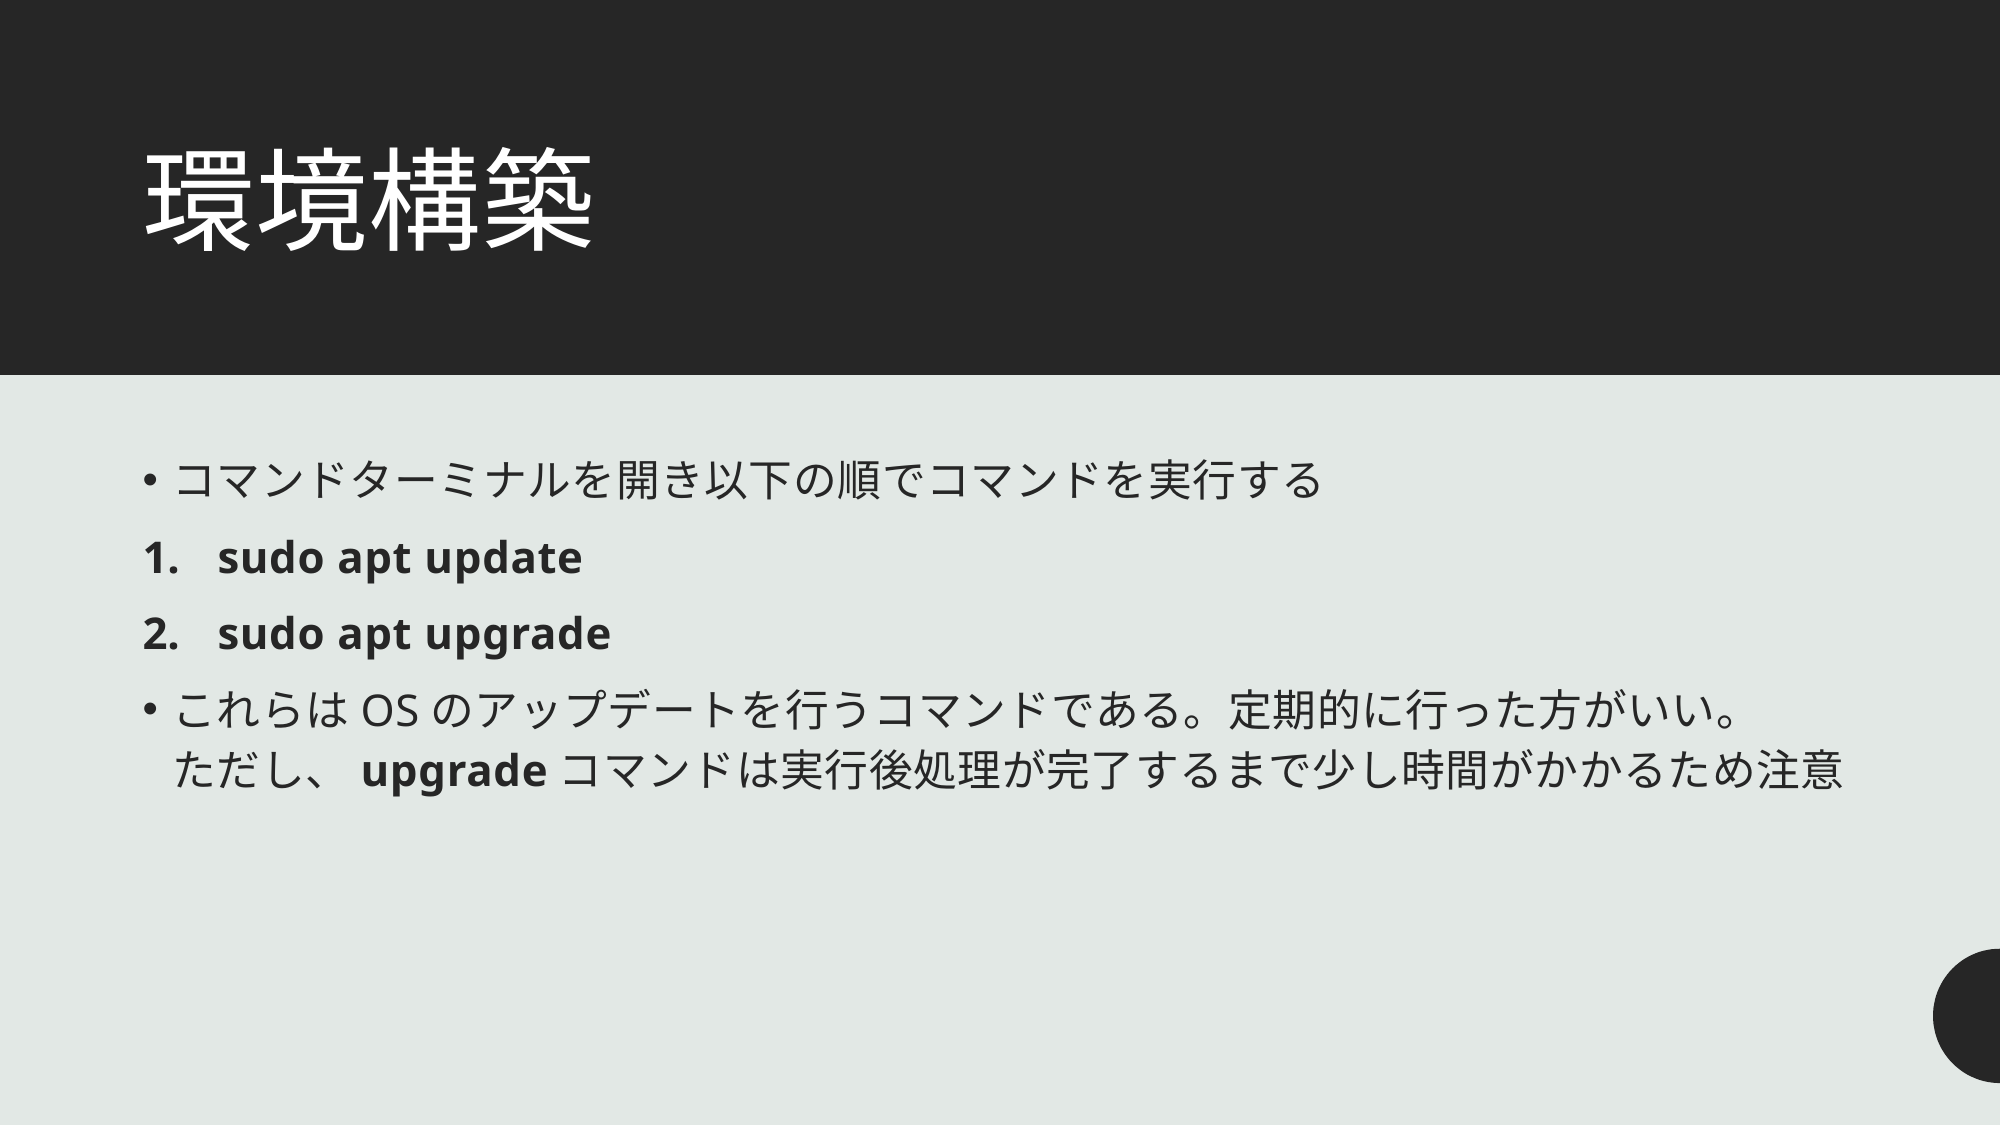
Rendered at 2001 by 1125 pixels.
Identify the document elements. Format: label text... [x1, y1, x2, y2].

list コマンドターミナルを開き以下の順でコマンドを実行する sudo apt update sudo apt upgrade これらはOSのアップデートを行うコマンドである。定期的に行った方がいい。 ただし、upgradeコマンドは実行後処理が完了するまで少し時間がかかるため注意 [124, 427, 1875, 1084]
text_box [0, 376, 2000, 1125]
title 環境構築 [124, 62, 1875, 318]
text_box [0, 0, 2000, 376]
text_box [1933, 948, 2000, 1084]
